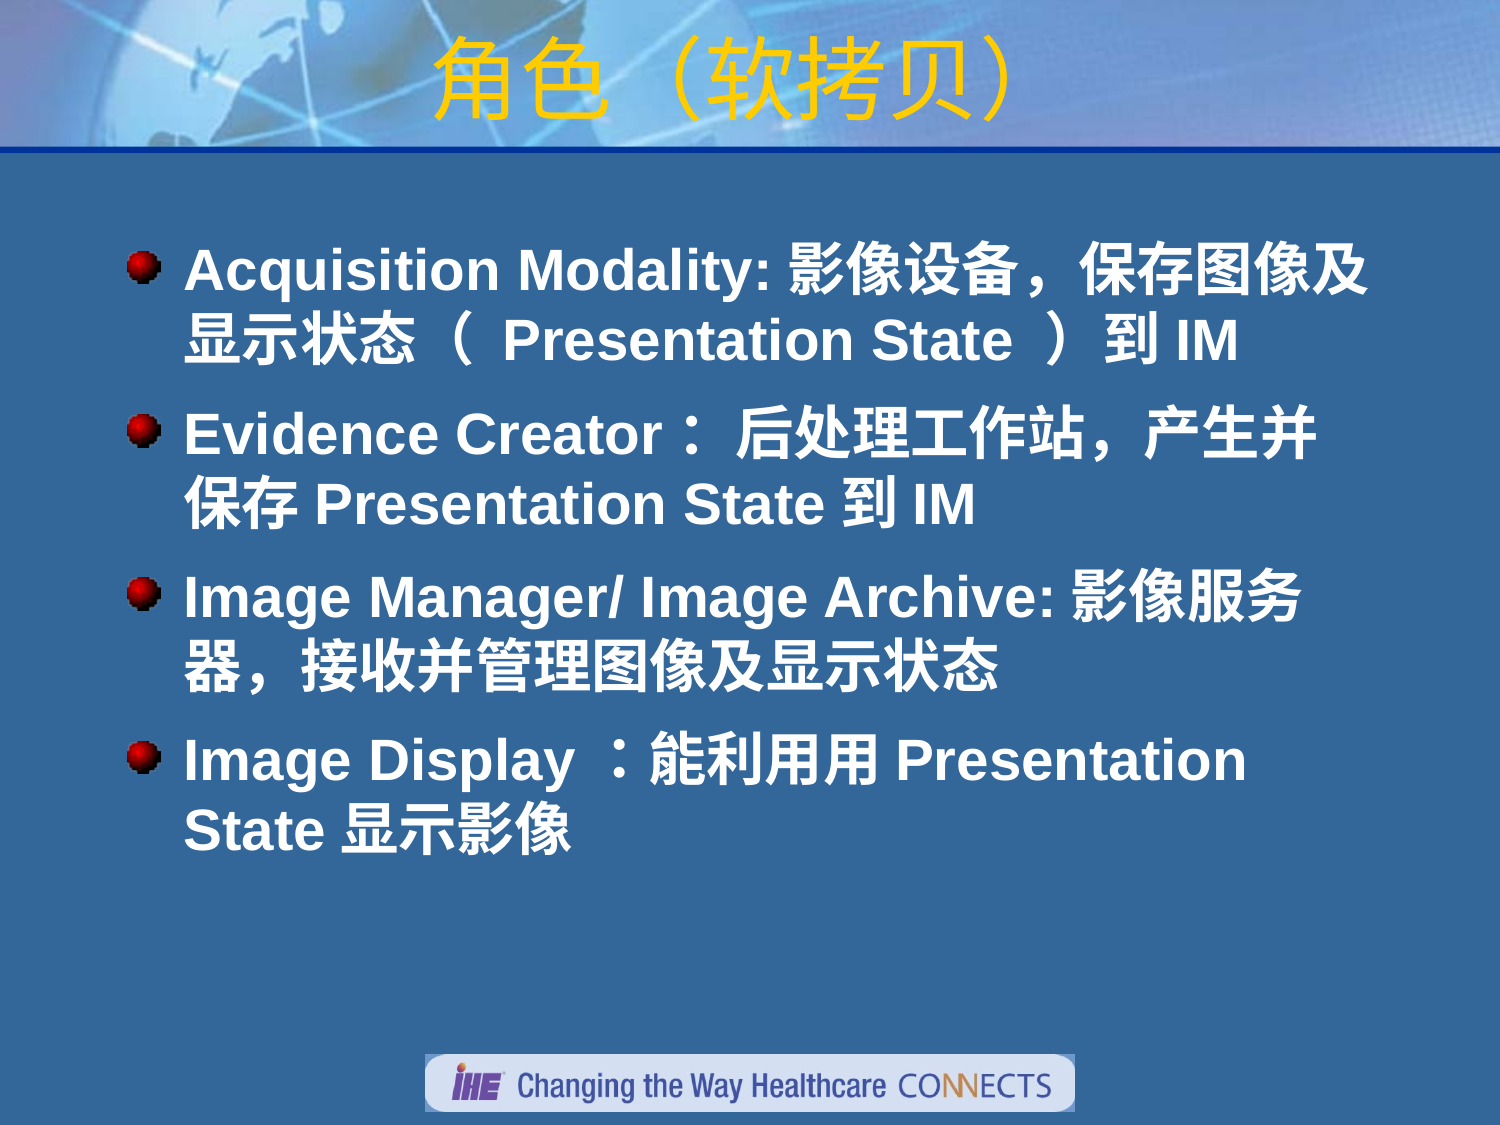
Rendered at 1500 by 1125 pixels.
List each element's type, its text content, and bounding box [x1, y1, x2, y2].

picture [425, 1054, 1075, 1112]
picture [127, 251, 161, 284]
list Acquisition Modality:影像设备，保存图像及显示状态（ Presentation State ）到IM Evidence Creator：后处理工作站，产生并保存Presentation State到IM Image Manager/ Image Archive:影像服务器，接收并管理图像及显示状态 Image Display：能利用用Presentation State显示影像 [112, 224, 1388, 938]
picture [0, 0, 1500, 146]
picture [127, 741, 161, 774]
picture [127, 577, 161, 611]
title 角色（软拷贝） [112, 5, 1388, 149]
picture [127, 414, 161, 448]
